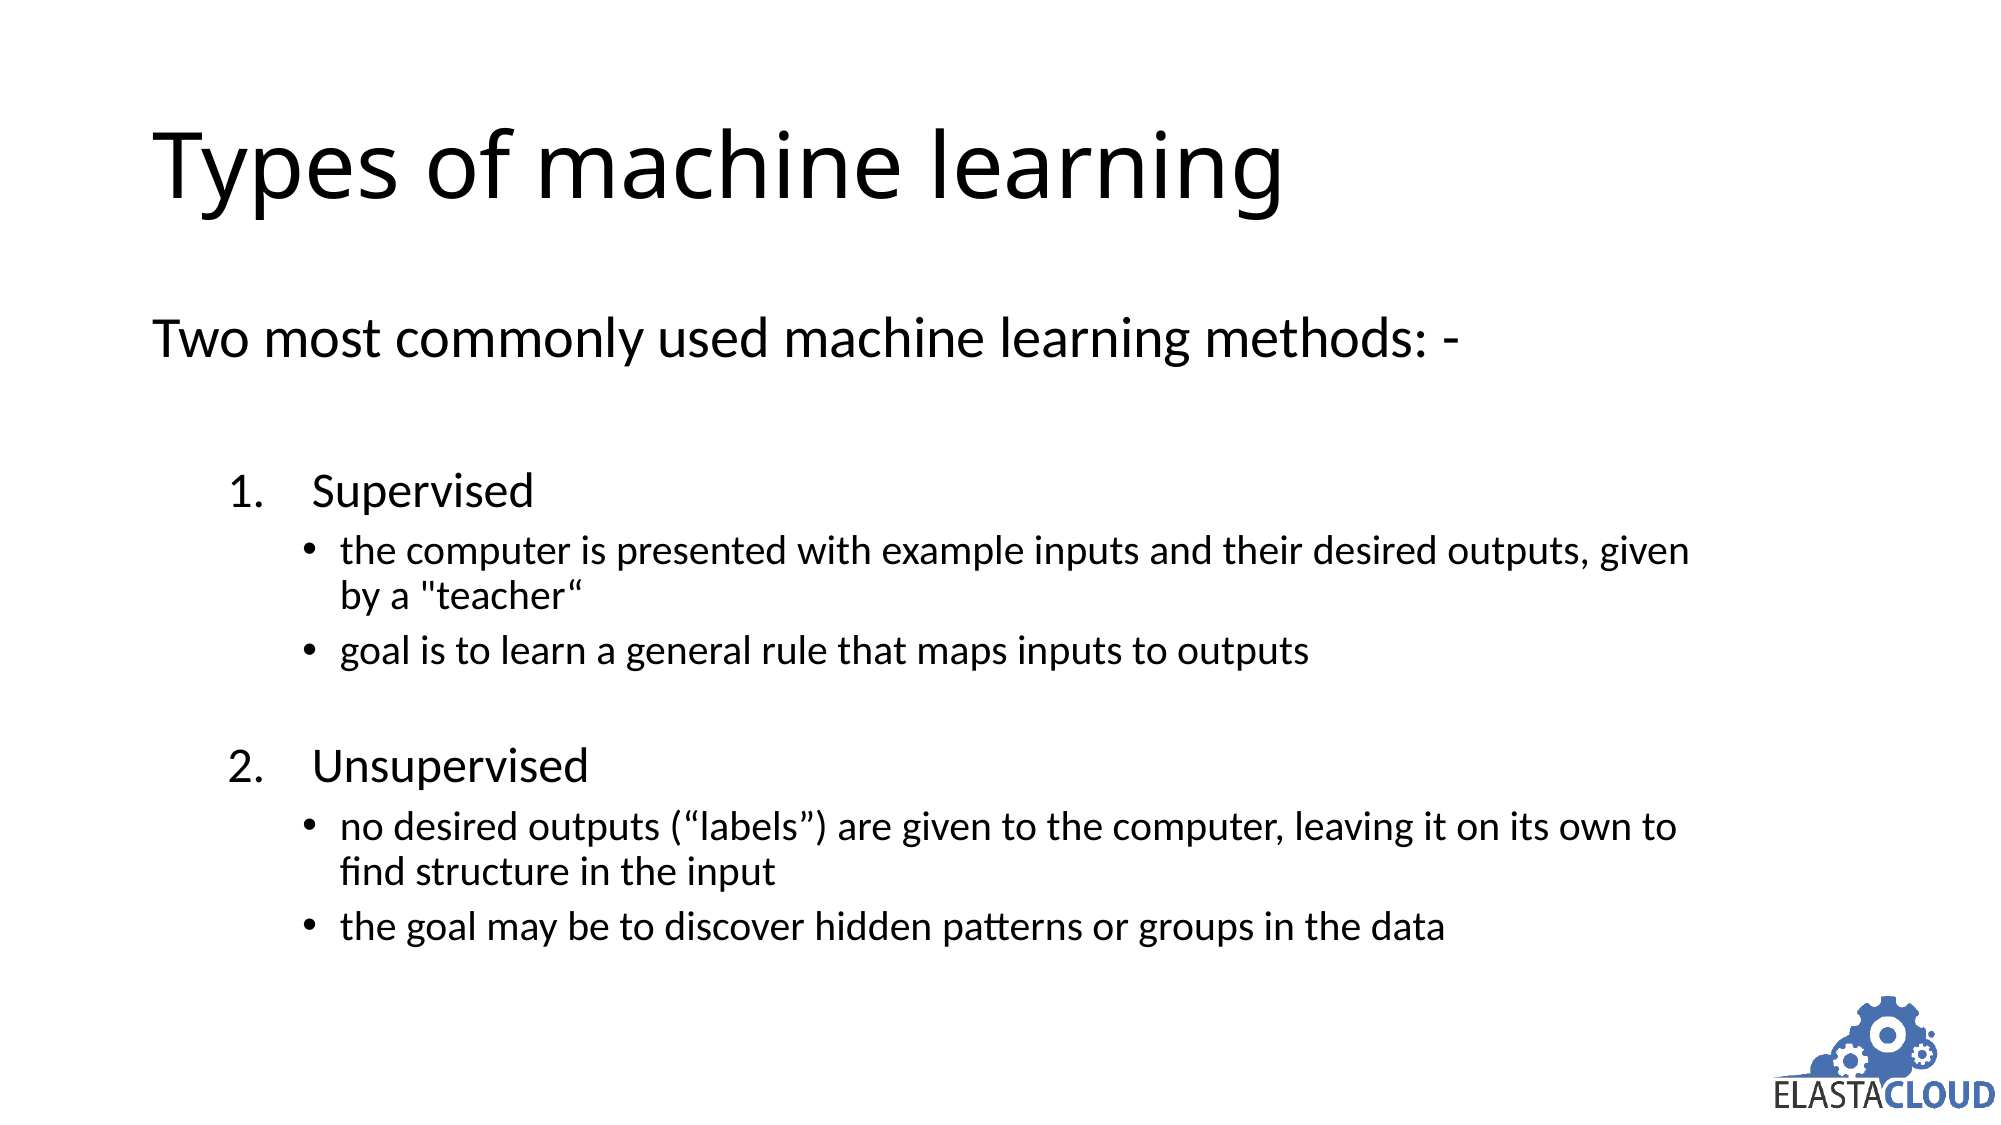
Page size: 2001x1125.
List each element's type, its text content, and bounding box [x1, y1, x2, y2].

list Two most commonly used machine learning methods: - Supervised the computer is presented with example inputs and their desired outputs, given by a "teacher“ goal is to learn a general rule that maps inputs to outputs Unsupervised no desired outputs (“labels”) are given to the computer, leaving it on its own to find structure in the input the goal may be to discover hidden patterns or groups in the data [137, 299, 1710, 1094]
title Types of machine learning [137, 59, 1863, 278]
picture [1767, 992, 2000, 1116]
